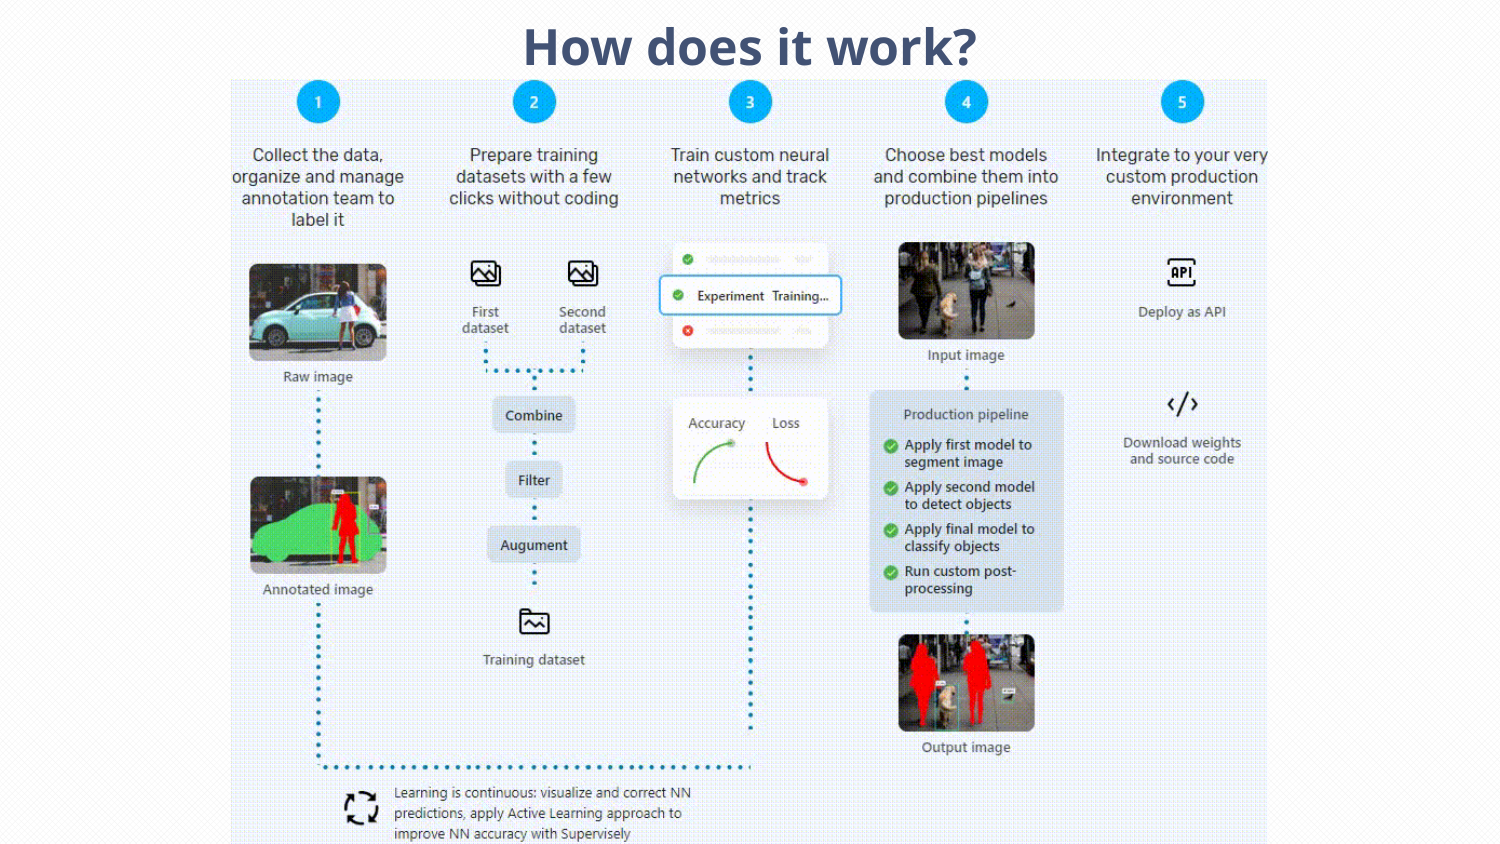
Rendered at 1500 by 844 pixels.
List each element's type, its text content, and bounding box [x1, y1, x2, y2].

title How does it work? [322, 0, 1178, 77]
picture [231, 78, 1269, 844]
